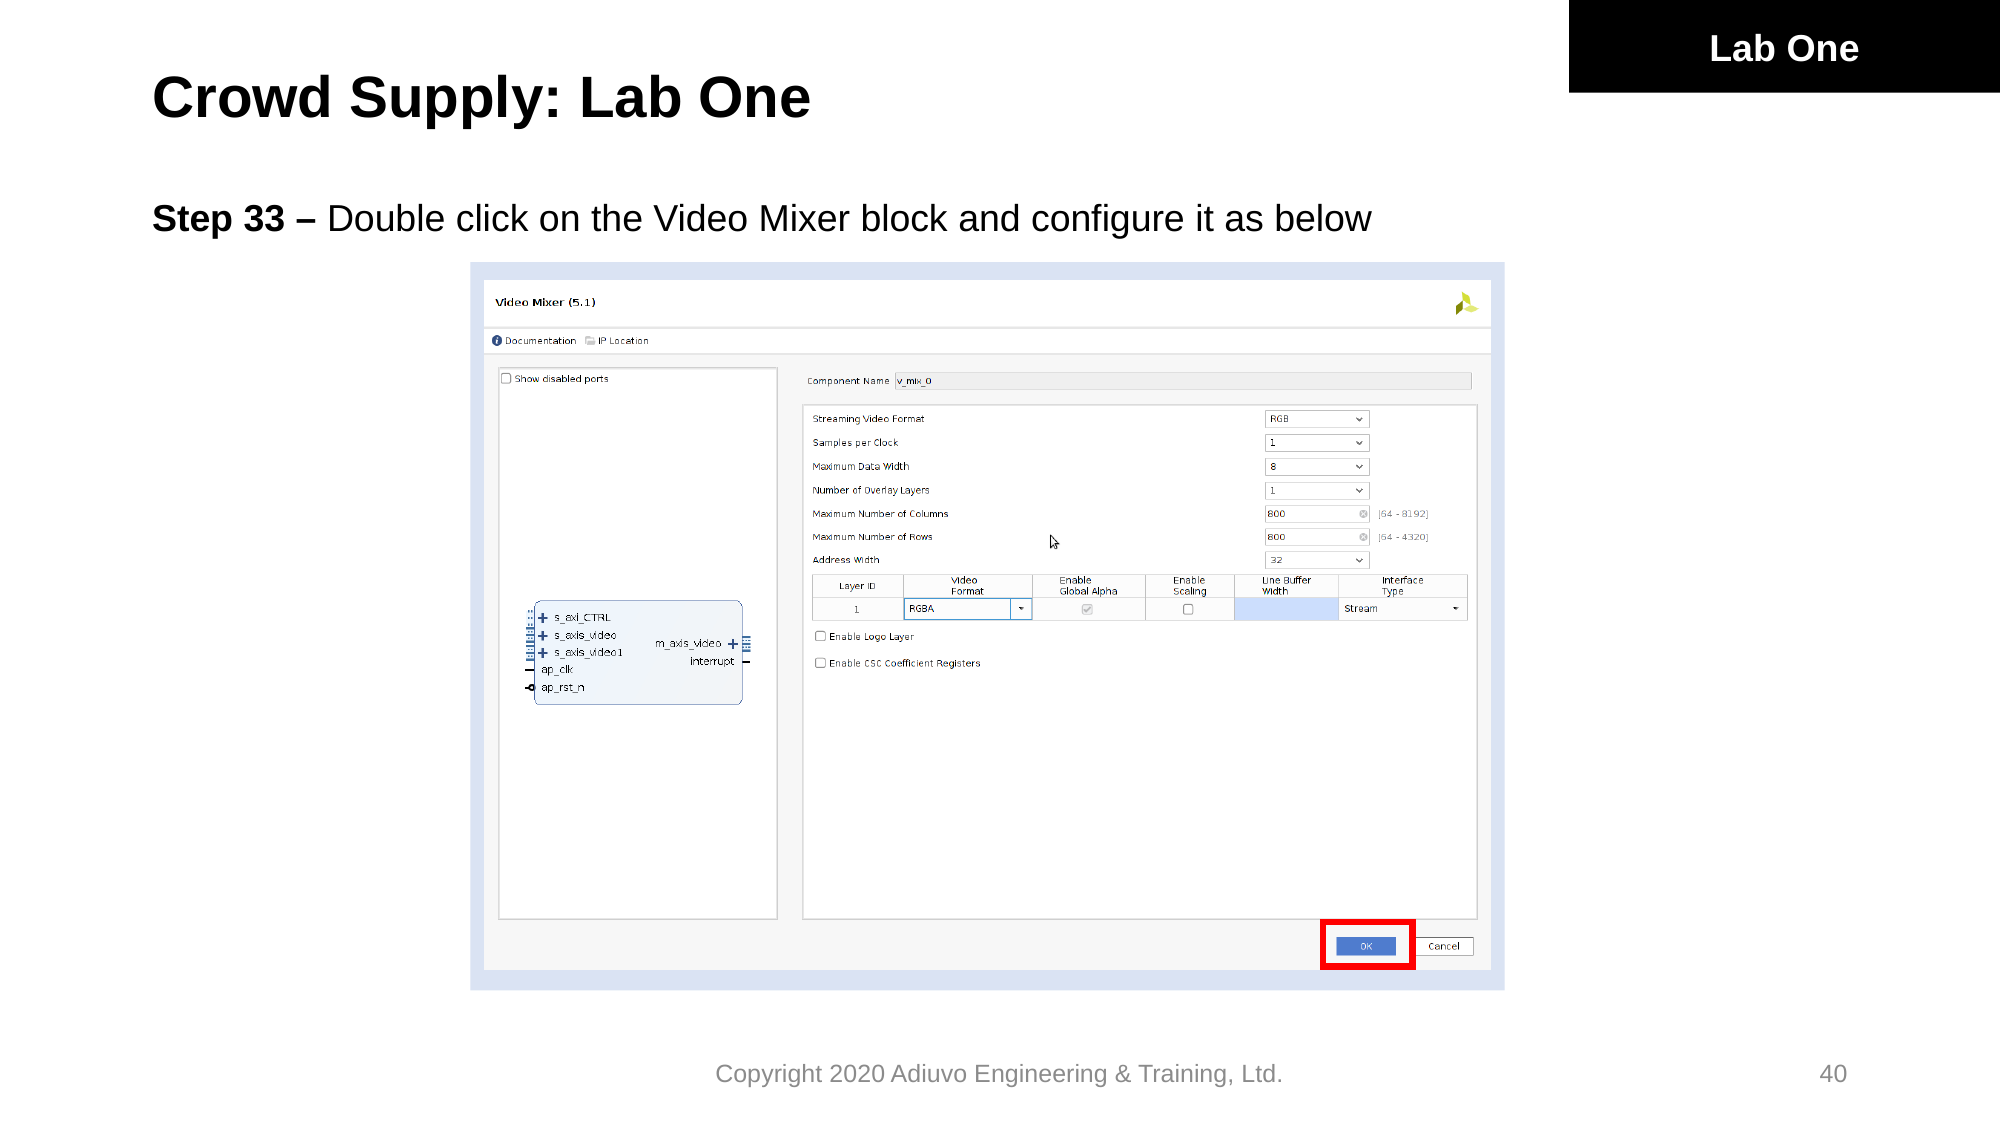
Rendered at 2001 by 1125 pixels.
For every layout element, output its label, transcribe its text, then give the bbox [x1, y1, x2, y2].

text_box Lab One [1568, 0, 2000, 94]
text_box [469, 261, 1506, 992]
picture [484, 280, 1491, 970]
title Crowd Supply: Lab One [137, 59, 1863, 153]
slide_number 40 [1412, 1042, 1863, 1103]
footer Copyright 2020 Adiuvo Engineering & Training, Ltd. [662, 1042, 1338, 1103]
text_box Step 33 – Double click on the Video Mixer block and configure it as below [137, 186, 1863, 247]
